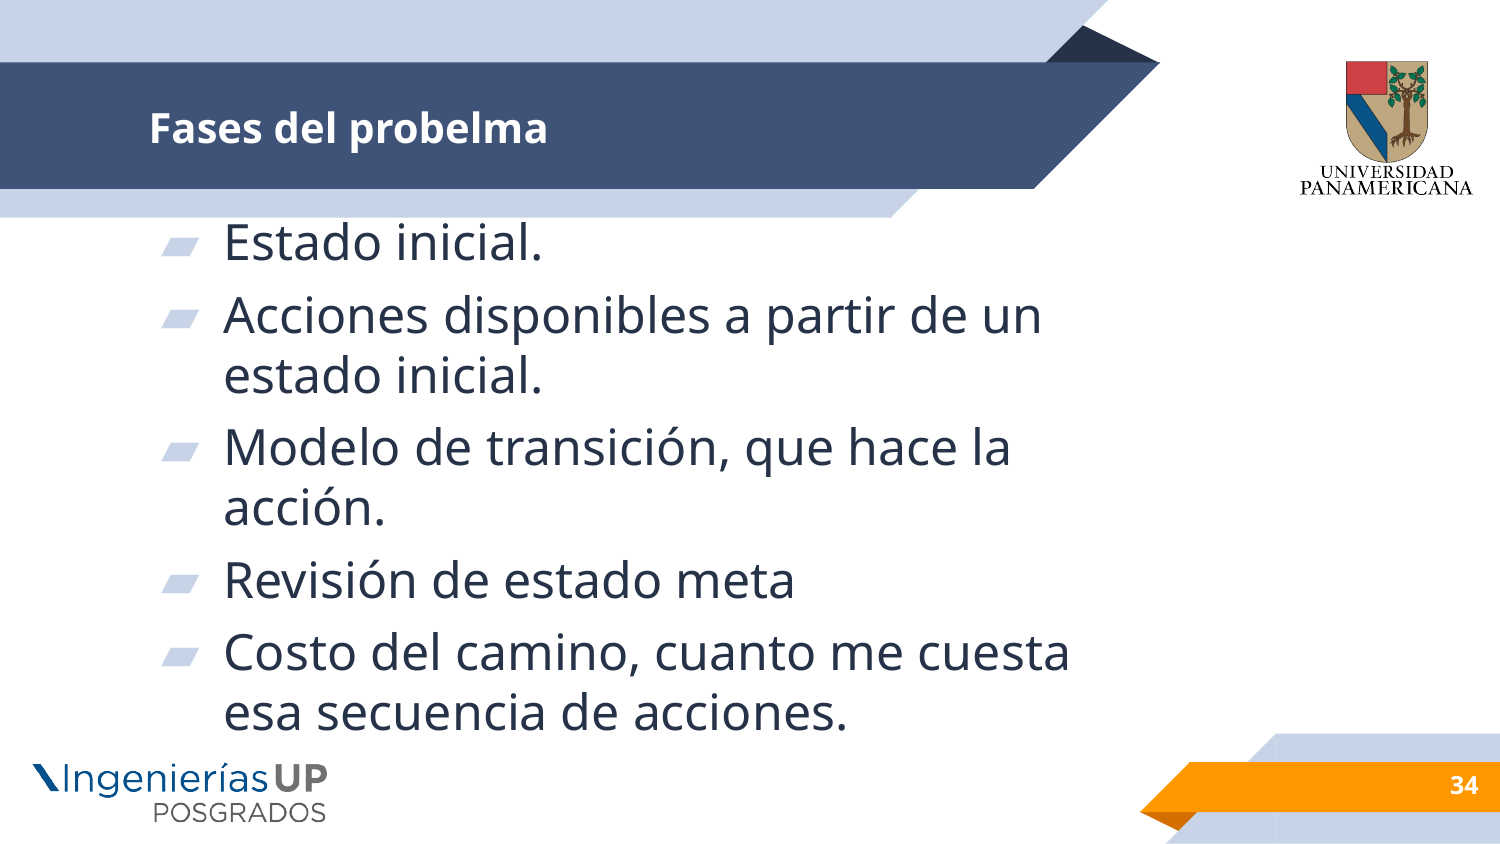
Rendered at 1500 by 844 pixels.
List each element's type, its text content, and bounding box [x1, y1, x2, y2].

list Estado inicial. Acciones disponibles a partir de un estado inicial. Modelo de transición, que hace la acción. Revisión de estado meta Costo del camino, cuanto me cuesta esa secuencia de acciones. [133, 217, 1140, 734]
picture [1286, 44, 1490, 210]
slide_number 34 [1249, 760, 1494, 813]
title Fases del probelma [133, 64, 1035, 190]
picture [15, 737, 344, 844]
